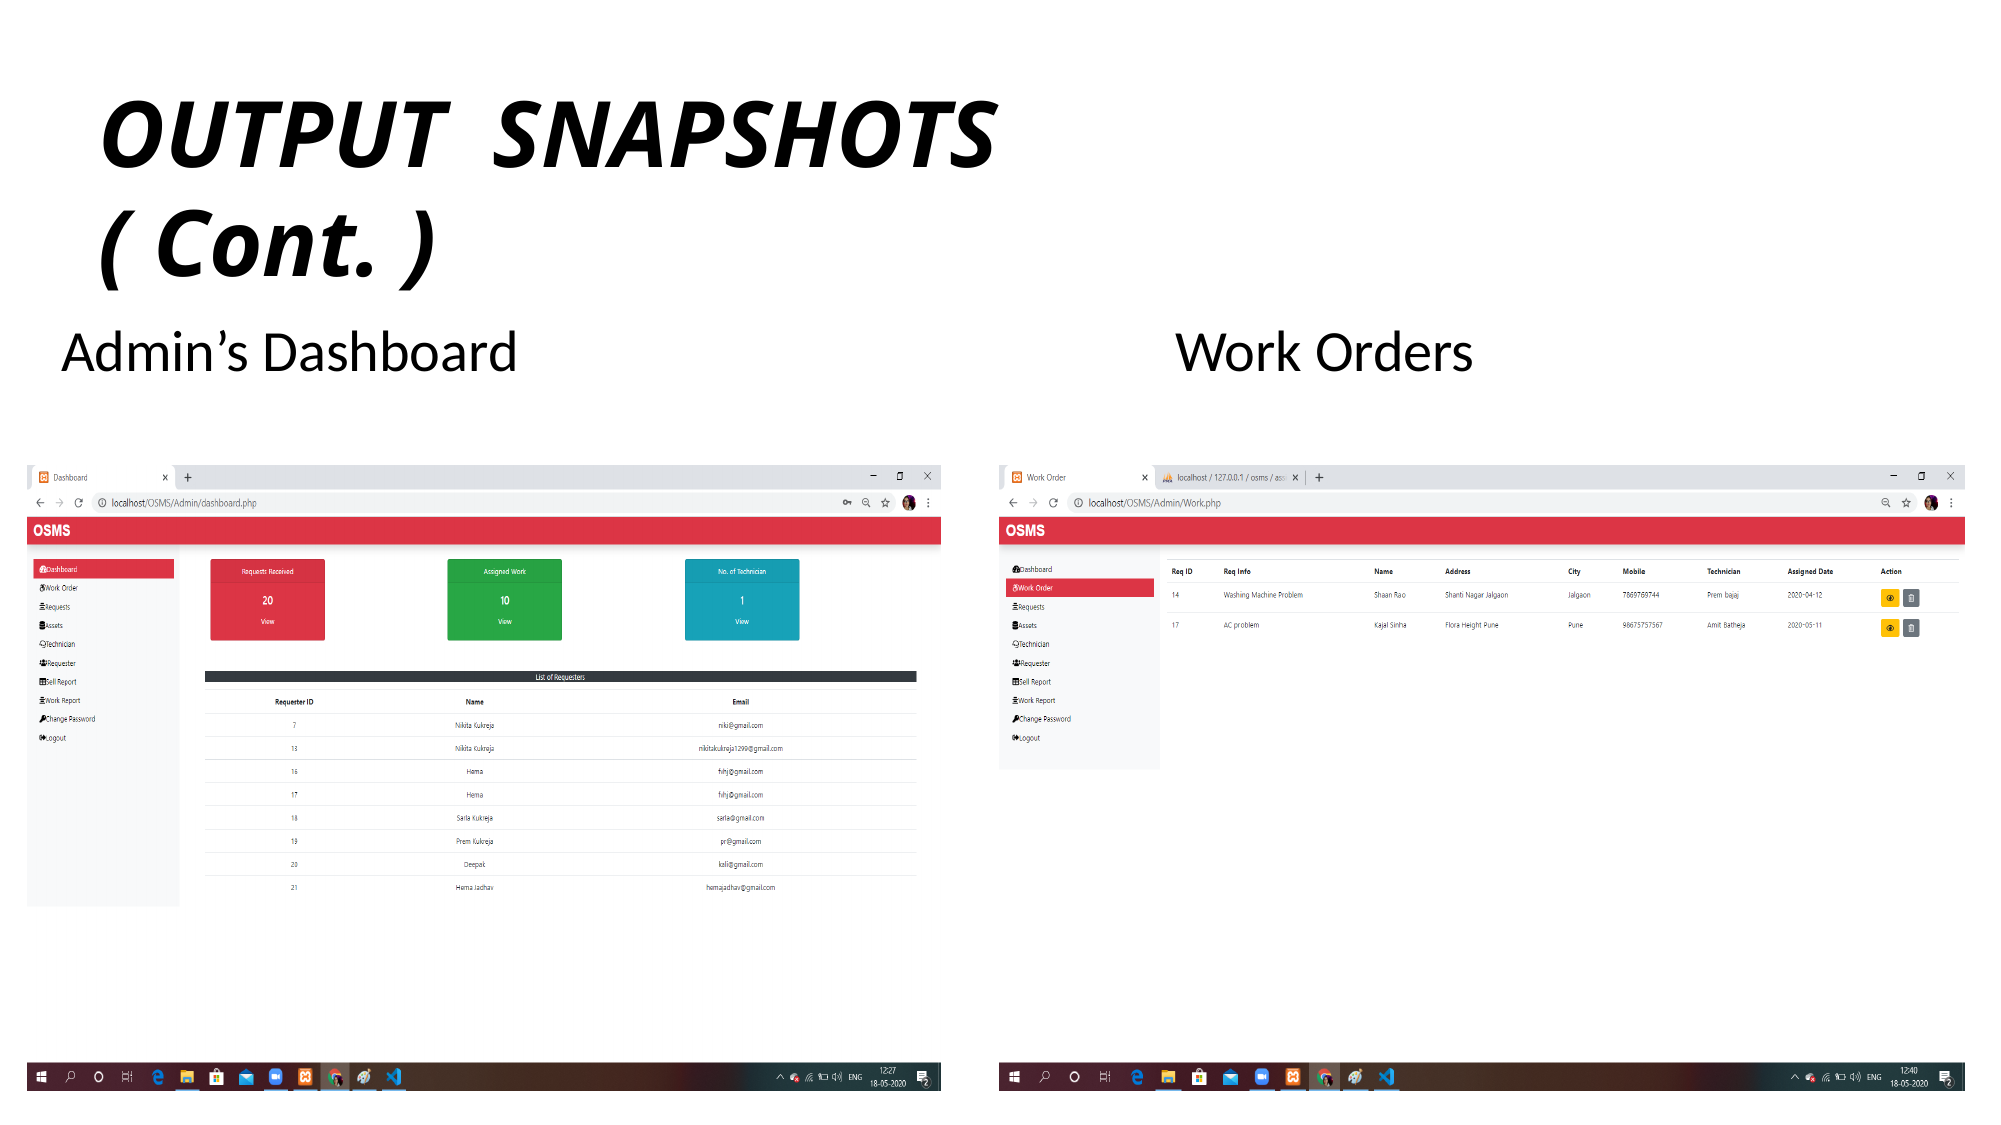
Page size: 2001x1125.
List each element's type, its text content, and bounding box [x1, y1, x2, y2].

picture [27, 465, 941, 1091]
text_box Admin’s Dashboard [46, 305, 811, 390]
picture [999, 465, 1965, 1091]
text_box Work Orders [1014, 305, 1855, 390]
text_box OUTPUT SNAPSHOTS ( Cont. ) [83, 67, 1228, 413]
